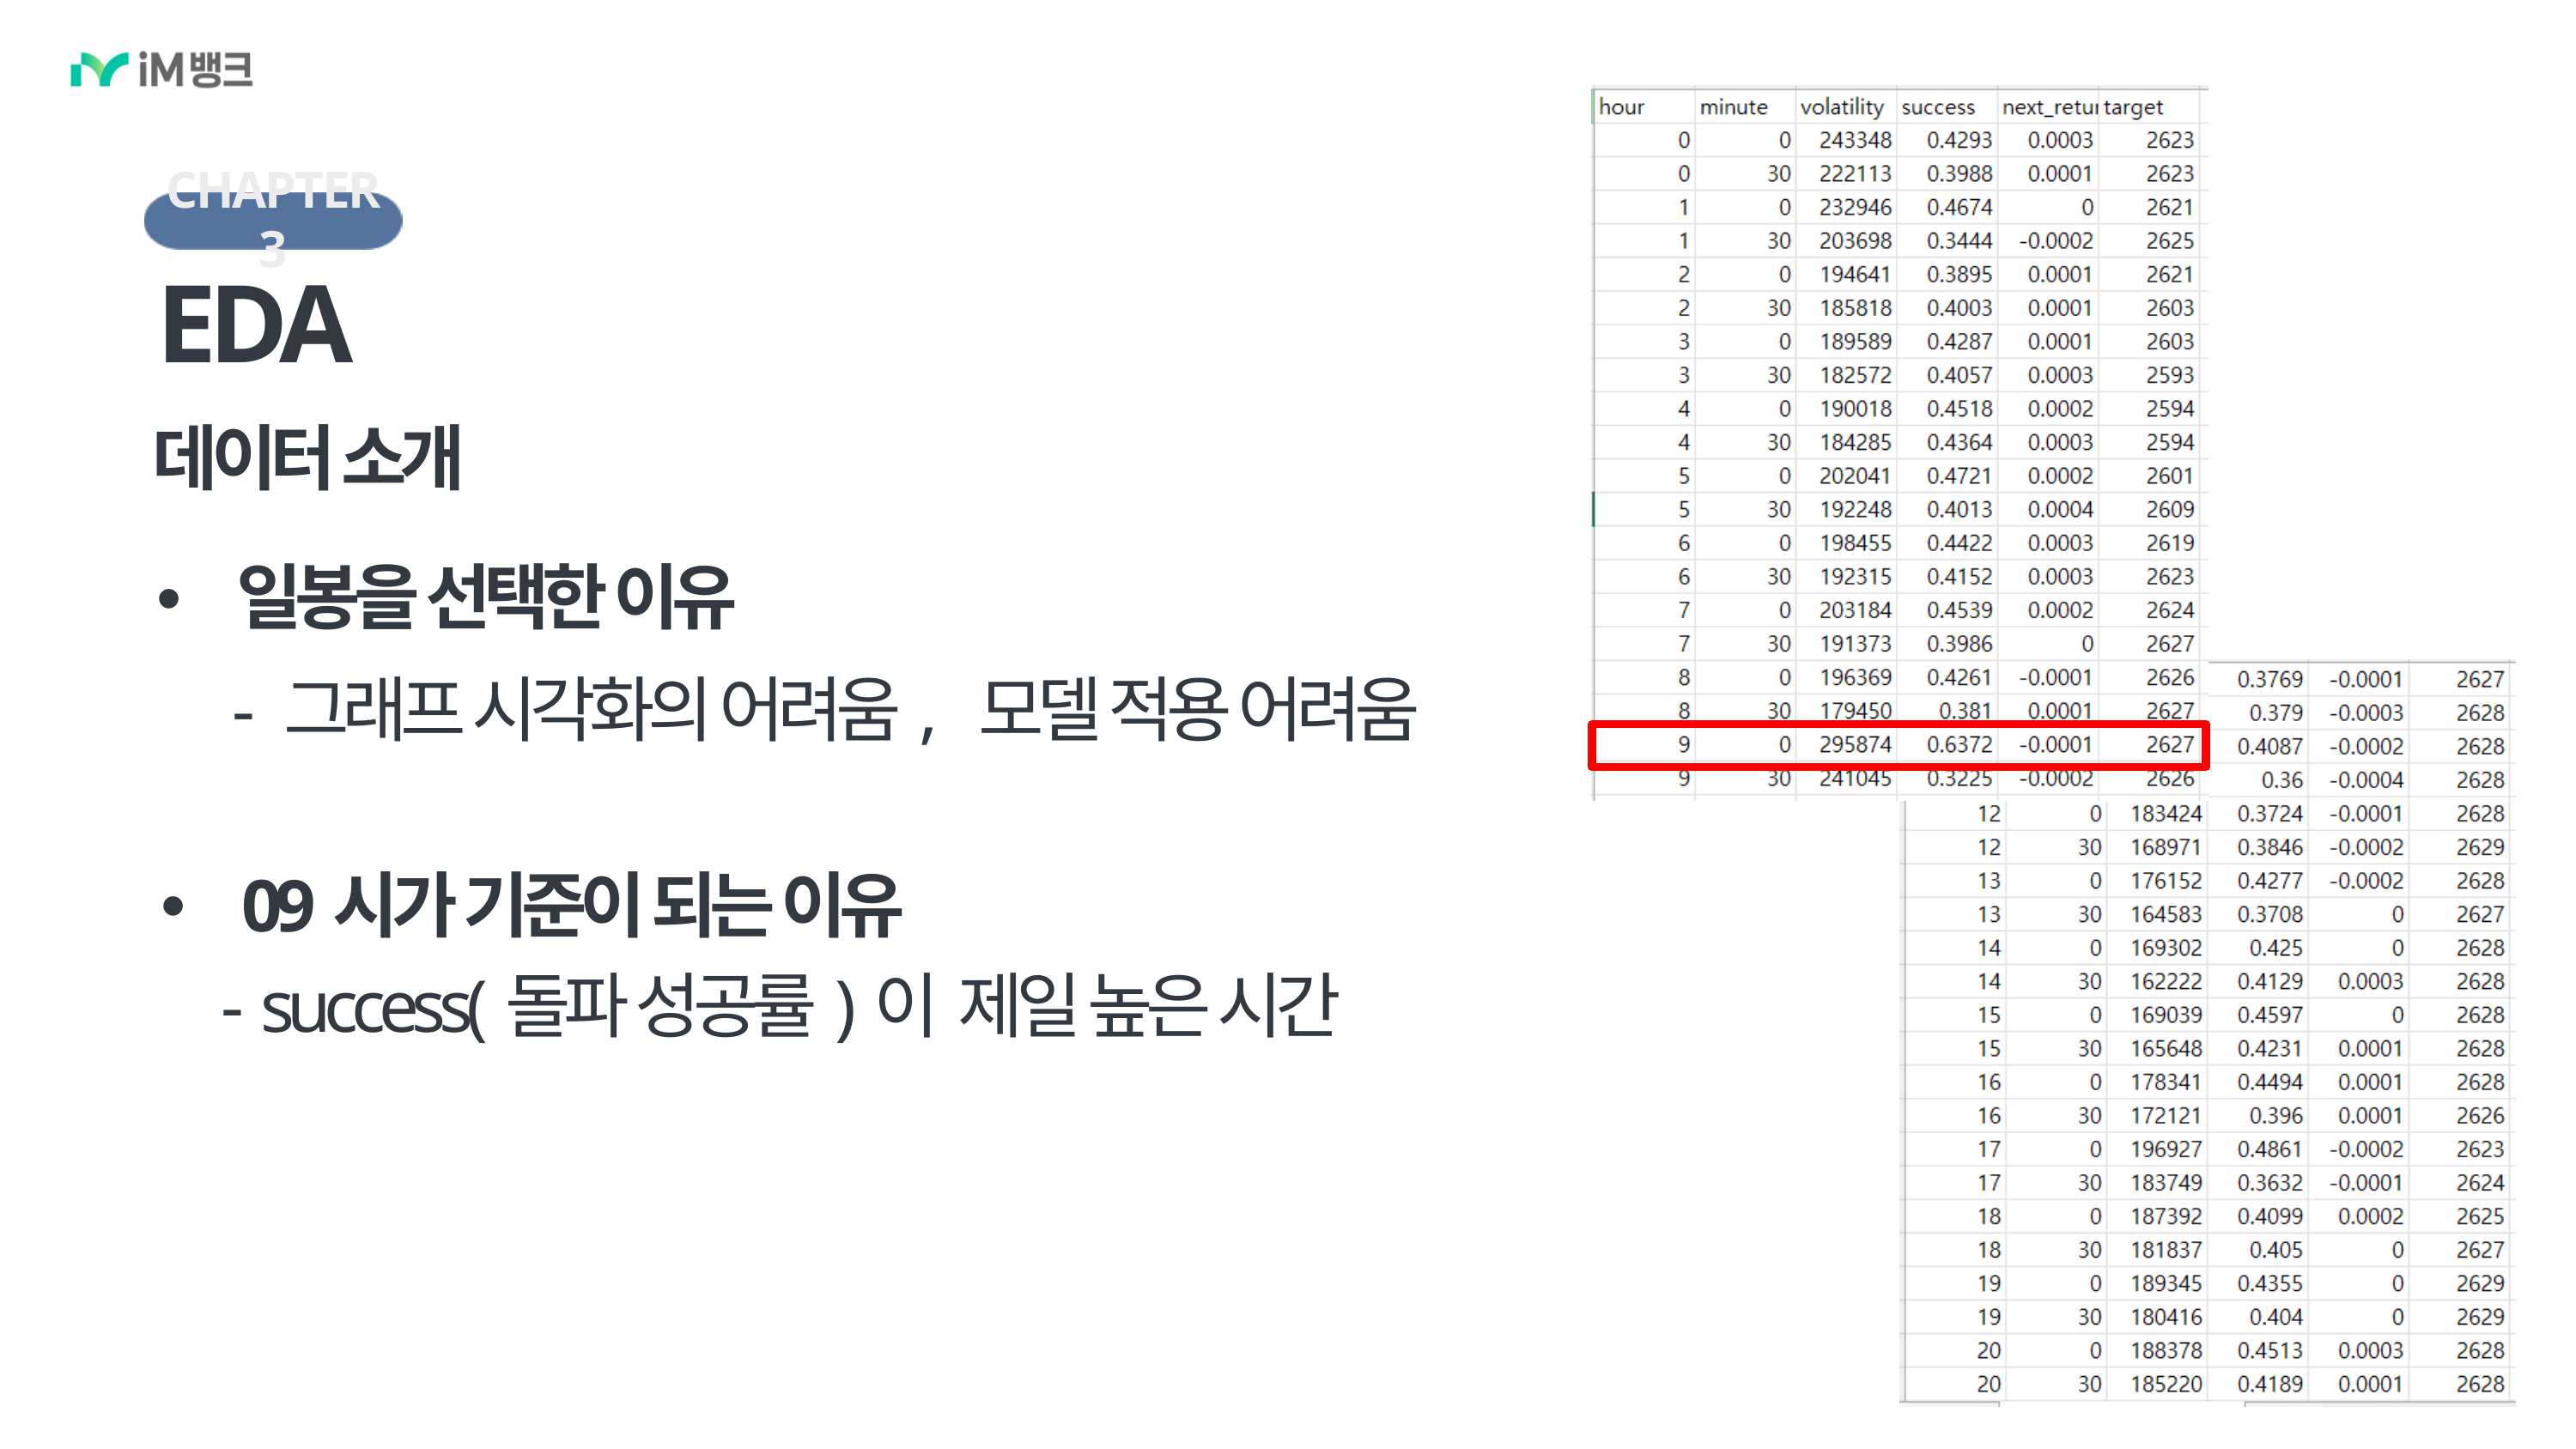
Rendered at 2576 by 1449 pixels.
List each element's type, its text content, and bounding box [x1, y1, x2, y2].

picture [1591, 85, 2516, 1408]
text_box 09시가 기준이 되는 이유 [161, 864, 1050, 952]
text_box 데이터 소개 [152, 416, 1511, 543]
text_box - 그래프 시각화의 어려움, 모델 적용 어려움 [232, 668, 1587, 750]
text_box 일봉을 선택한 이유 [156, 555, 841, 644]
text_box - success(돌파 성공률)이 제일 높은 시간 [221, 964, 1500, 1082]
text_box EDA [156, 261, 1016, 404]
picture [64, 39, 260, 100]
picture [144, 192, 403, 250]
